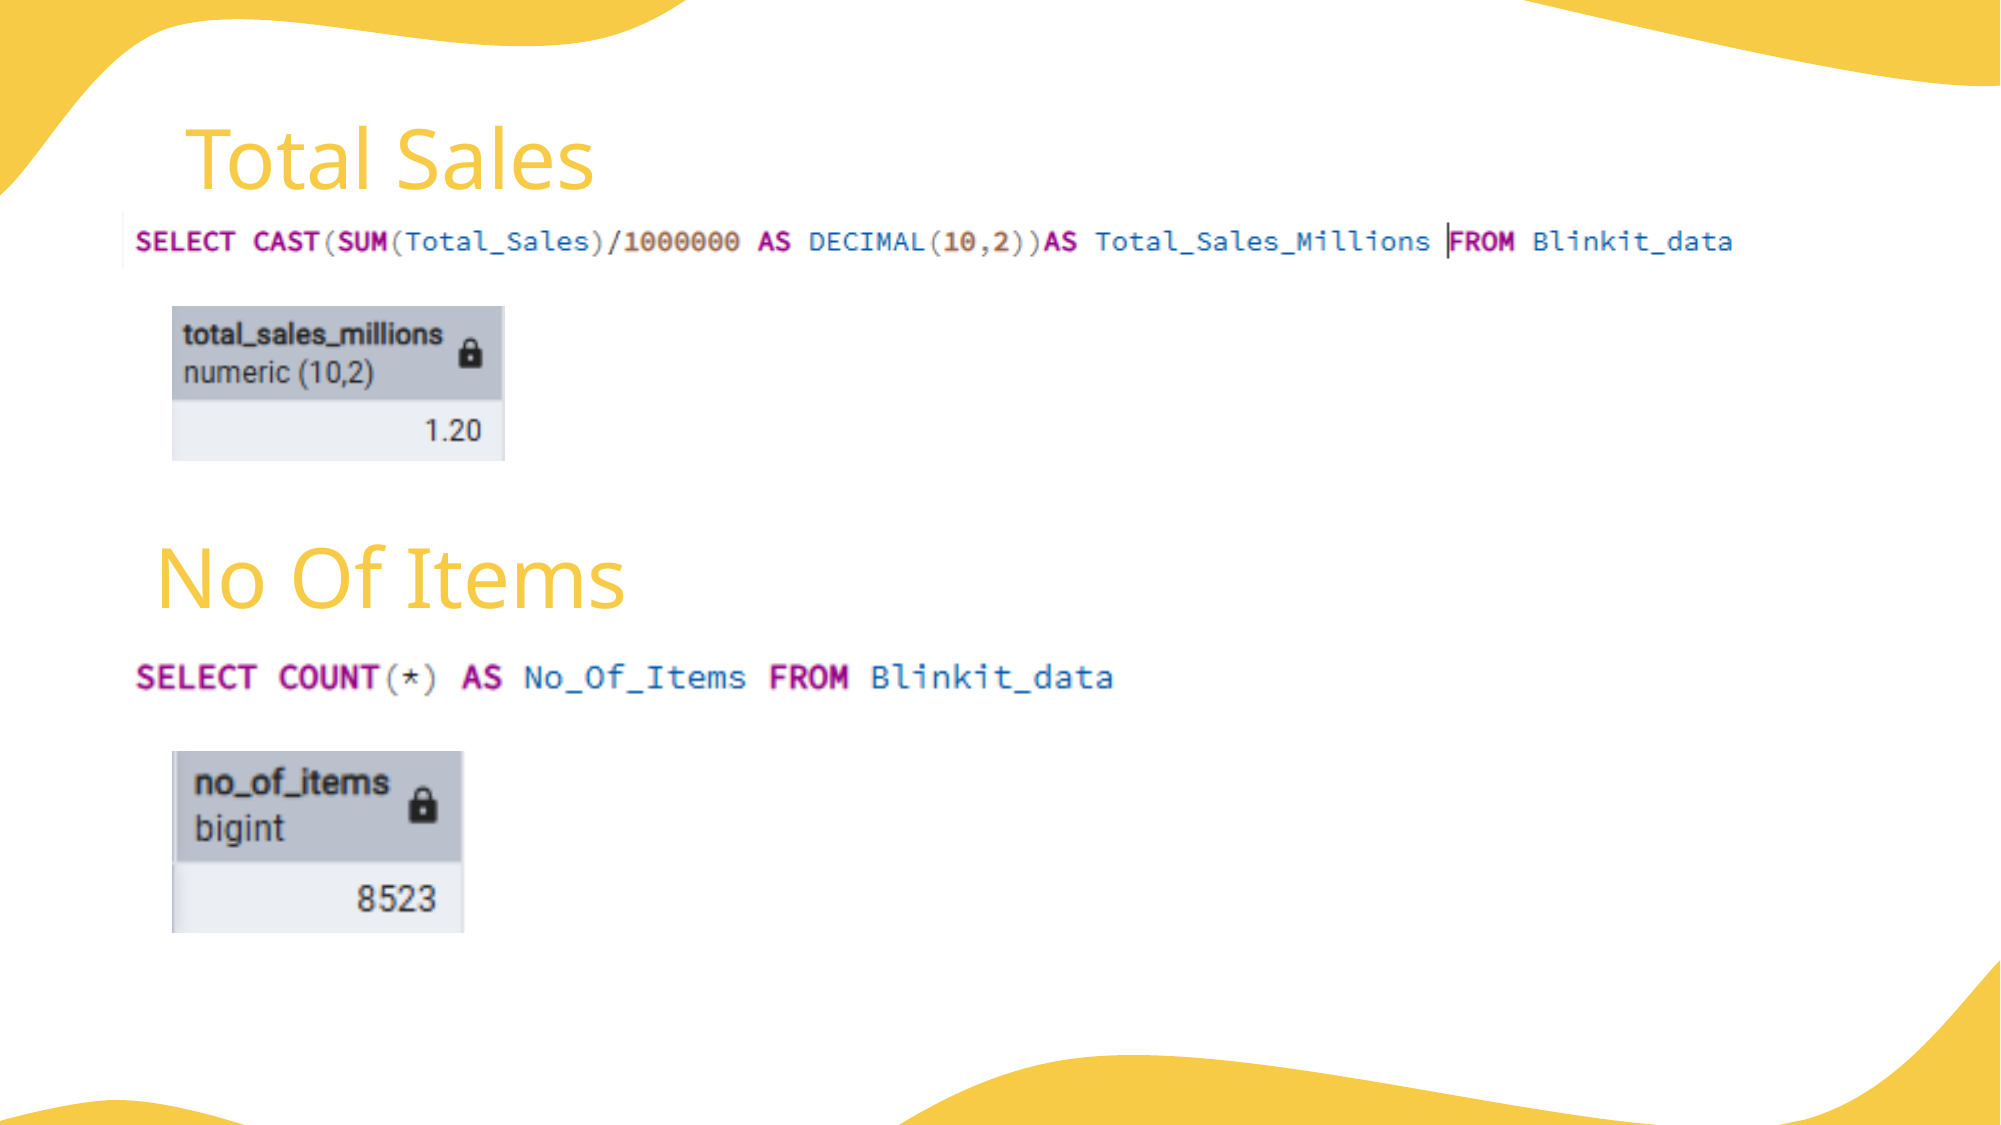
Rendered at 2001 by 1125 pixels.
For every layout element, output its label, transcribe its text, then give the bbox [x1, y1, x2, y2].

picture [172, 751, 468, 933]
text_box Total Sales [128, 99, 654, 211]
picture [122, 657, 1168, 699]
title No Of Items [128, 517, 654, 634]
picture [122, 211, 1784, 270]
picture [172, 306, 505, 461]
